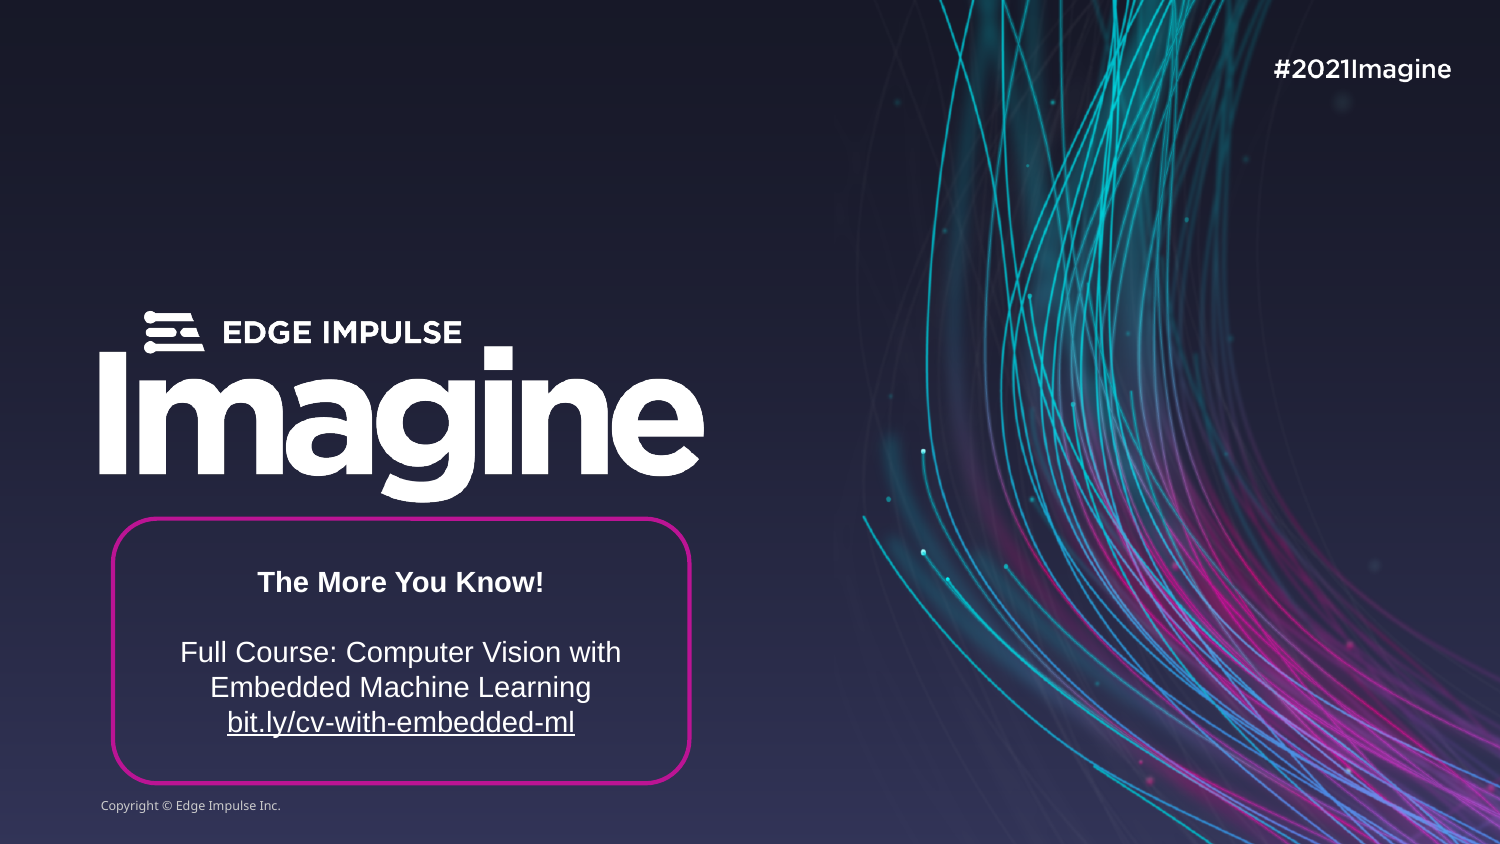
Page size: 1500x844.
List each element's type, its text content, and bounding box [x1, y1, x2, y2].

text_box The More You Know! Full Course: Computer Vision with Embedded Machine Learning bit.ly/cv-with-embedded-ml [110, 516, 692, 786]
picture [0, 0, 1500, 844]
